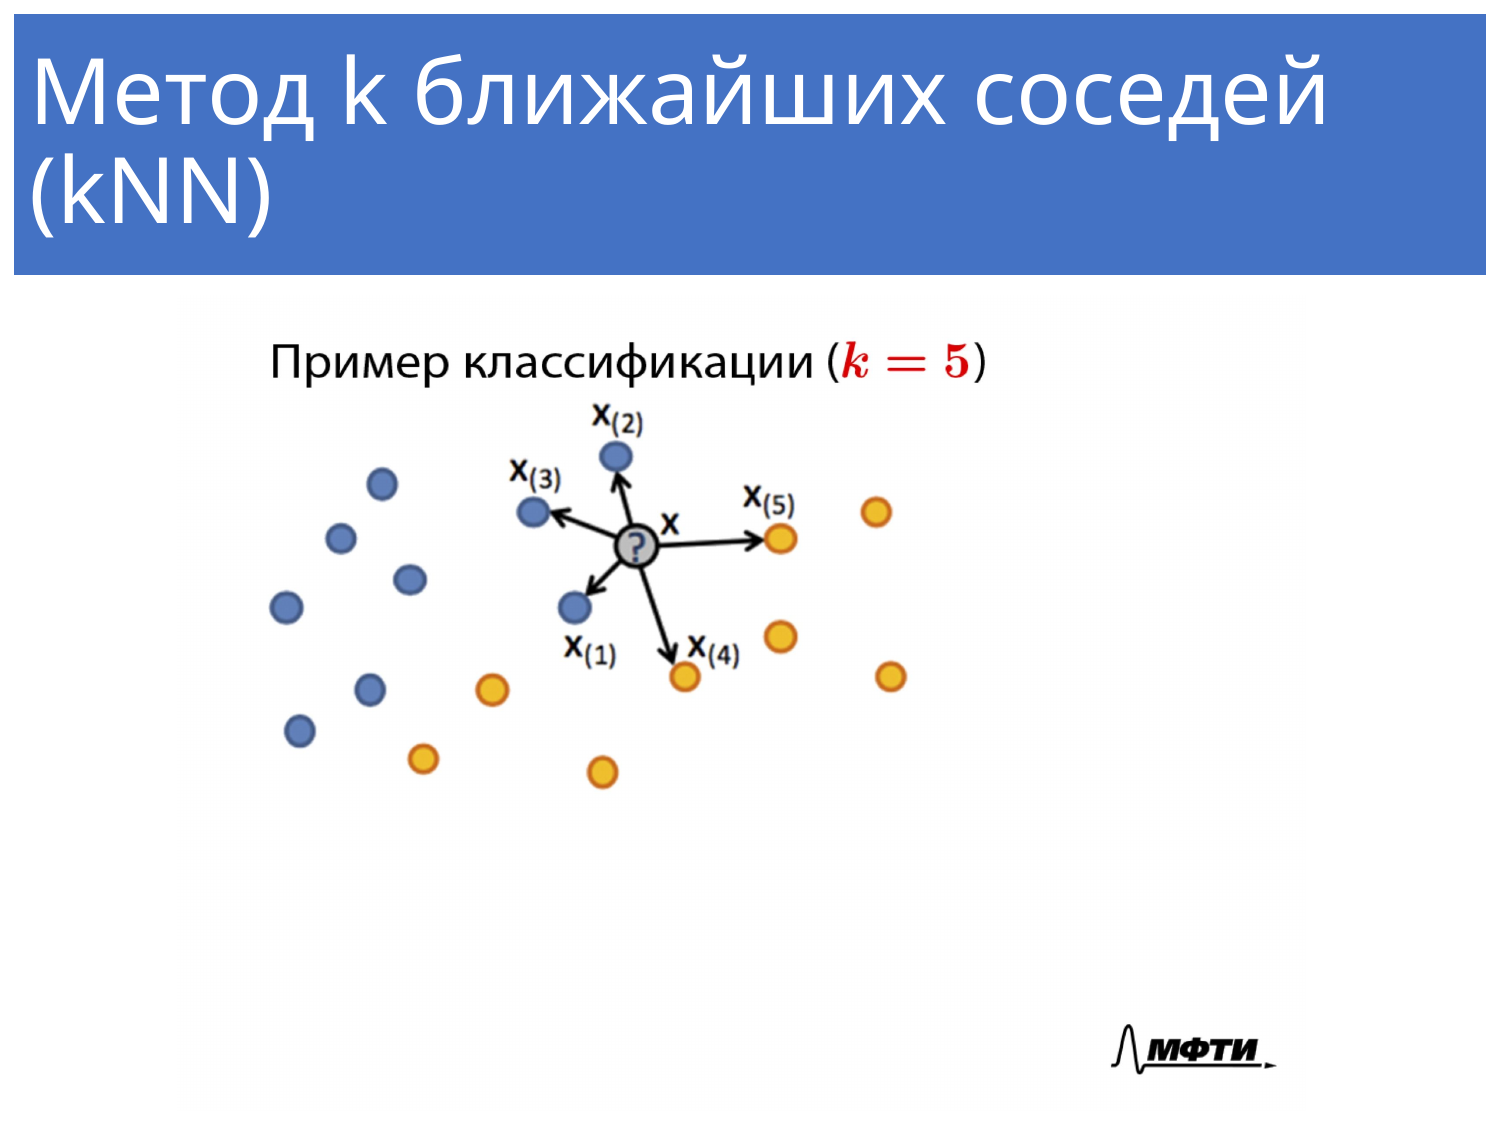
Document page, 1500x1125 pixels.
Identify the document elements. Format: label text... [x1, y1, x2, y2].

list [177, 295, 1306, 1111]
title Метод k ближайших соседей (kNN) [14, 14, 1486, 275]
